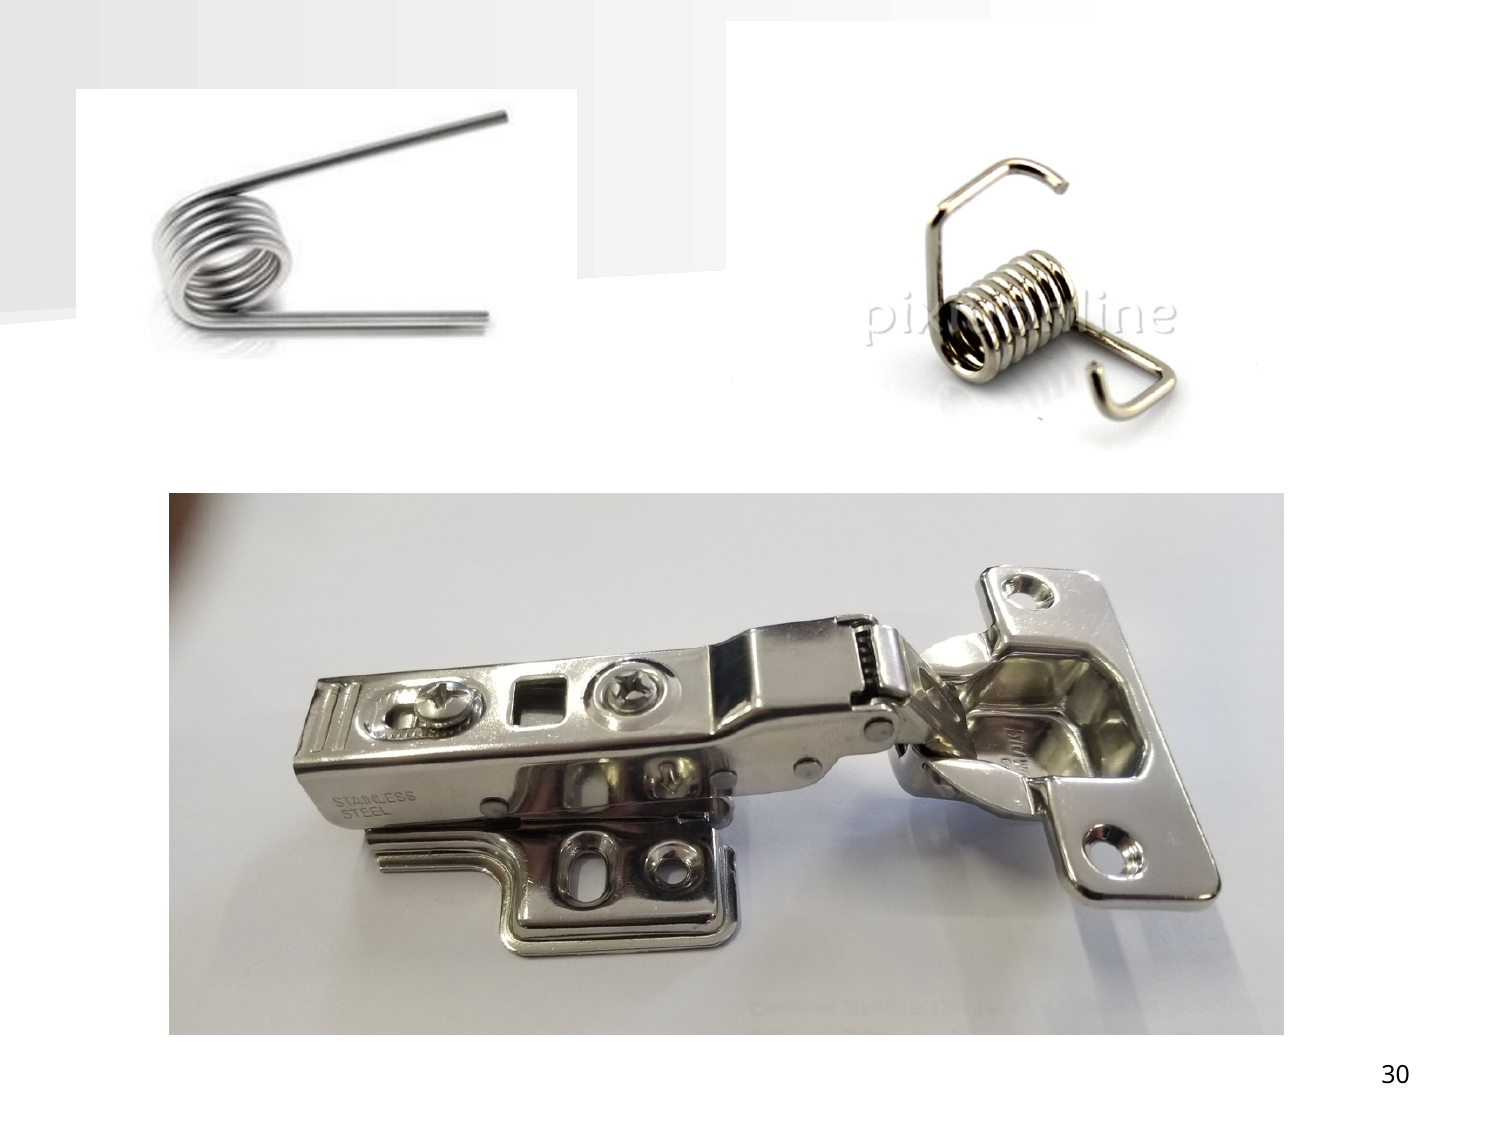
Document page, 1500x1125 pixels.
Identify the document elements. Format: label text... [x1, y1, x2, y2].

picture [169, 21, 1307, 1035]
slide_number 30 [1074, 1025, 1425, 1100]
picture [76, 89, 577, 359]
